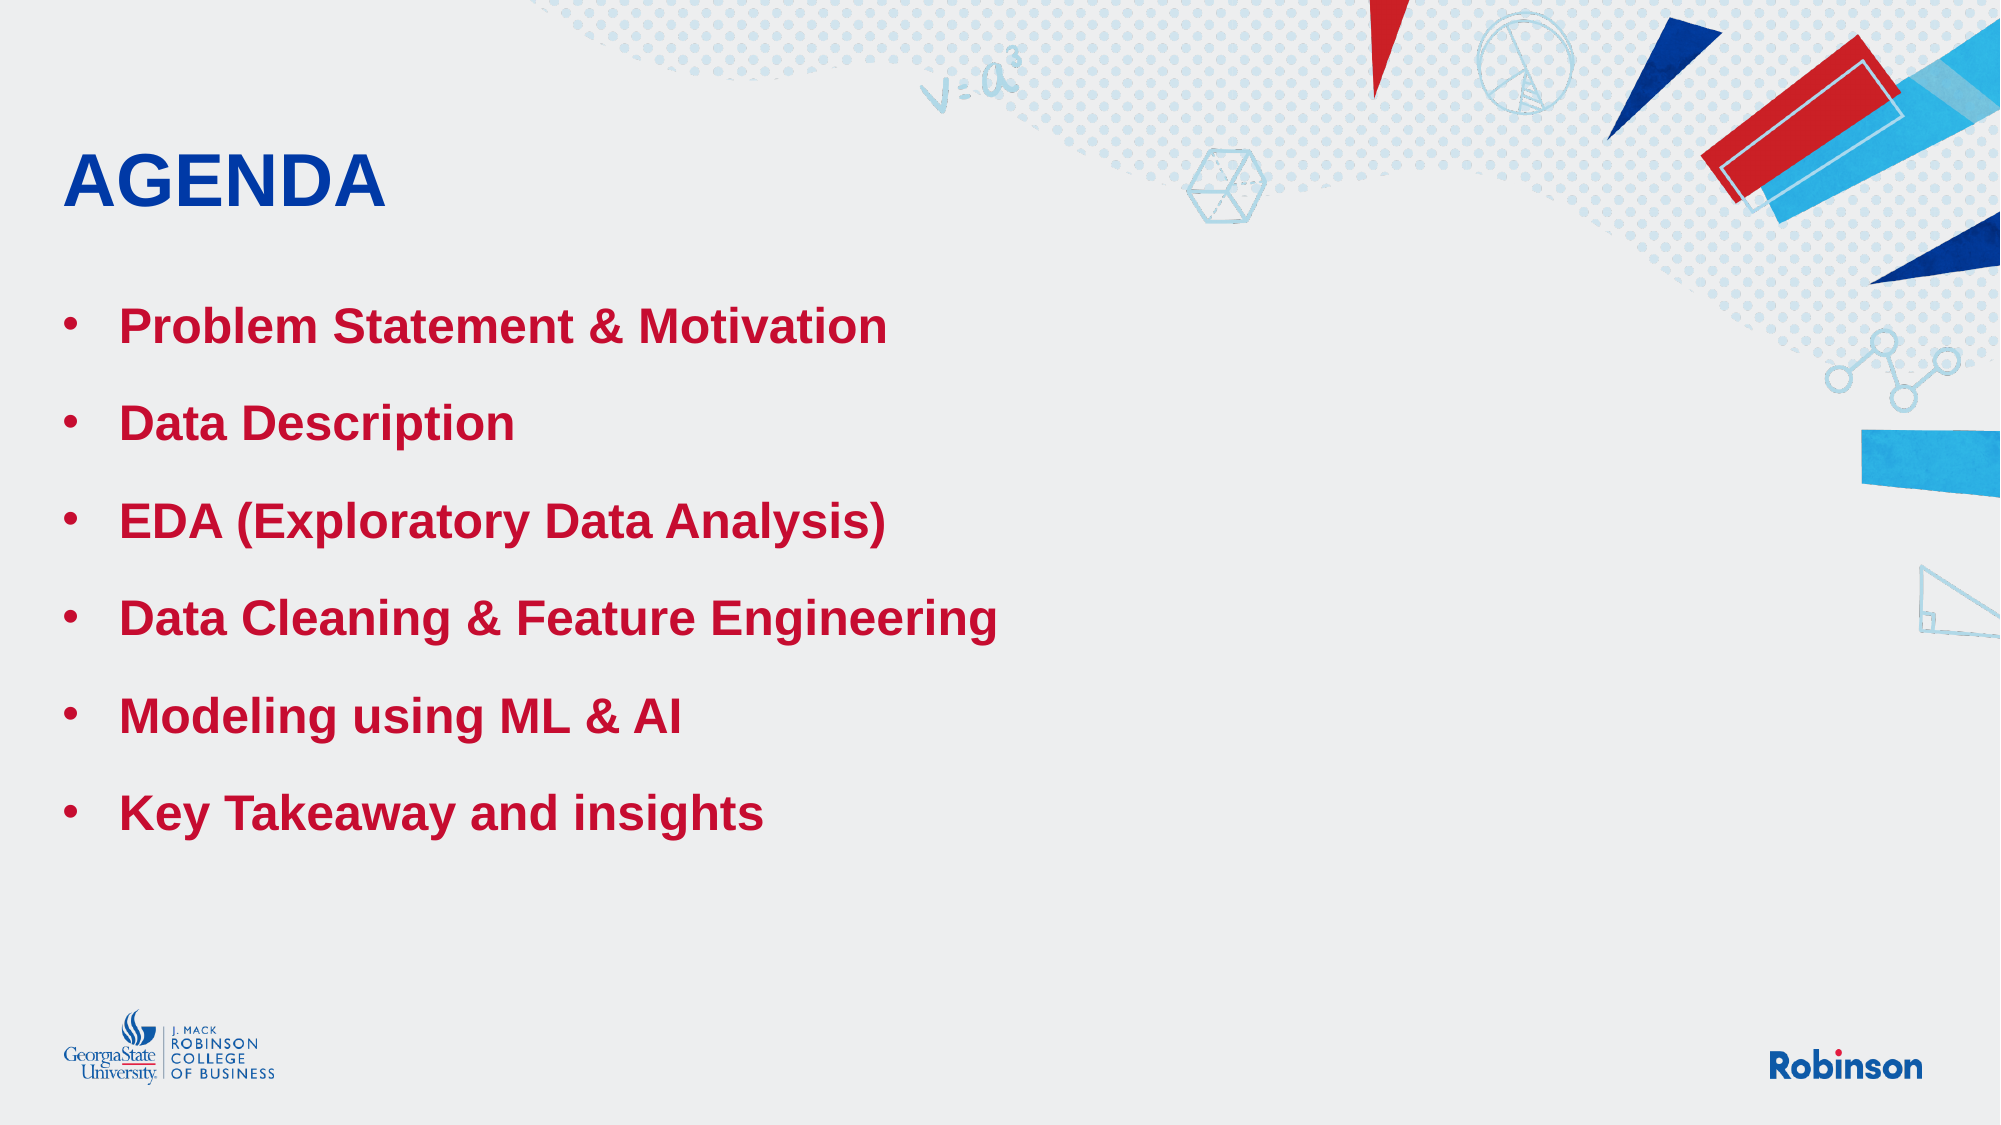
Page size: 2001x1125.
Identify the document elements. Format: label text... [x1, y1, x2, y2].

title AGENDA [62, 141, 1938, 223]
picture [0, 0, 2000, 1125]
list Problem Statement & Motivation Data Description EDA (Exploratory Data Analysis) Data Cleaning & Feature Engineering Modeling using ML & AI Key Takeaway and insights [62, 293, 1483, 978]
